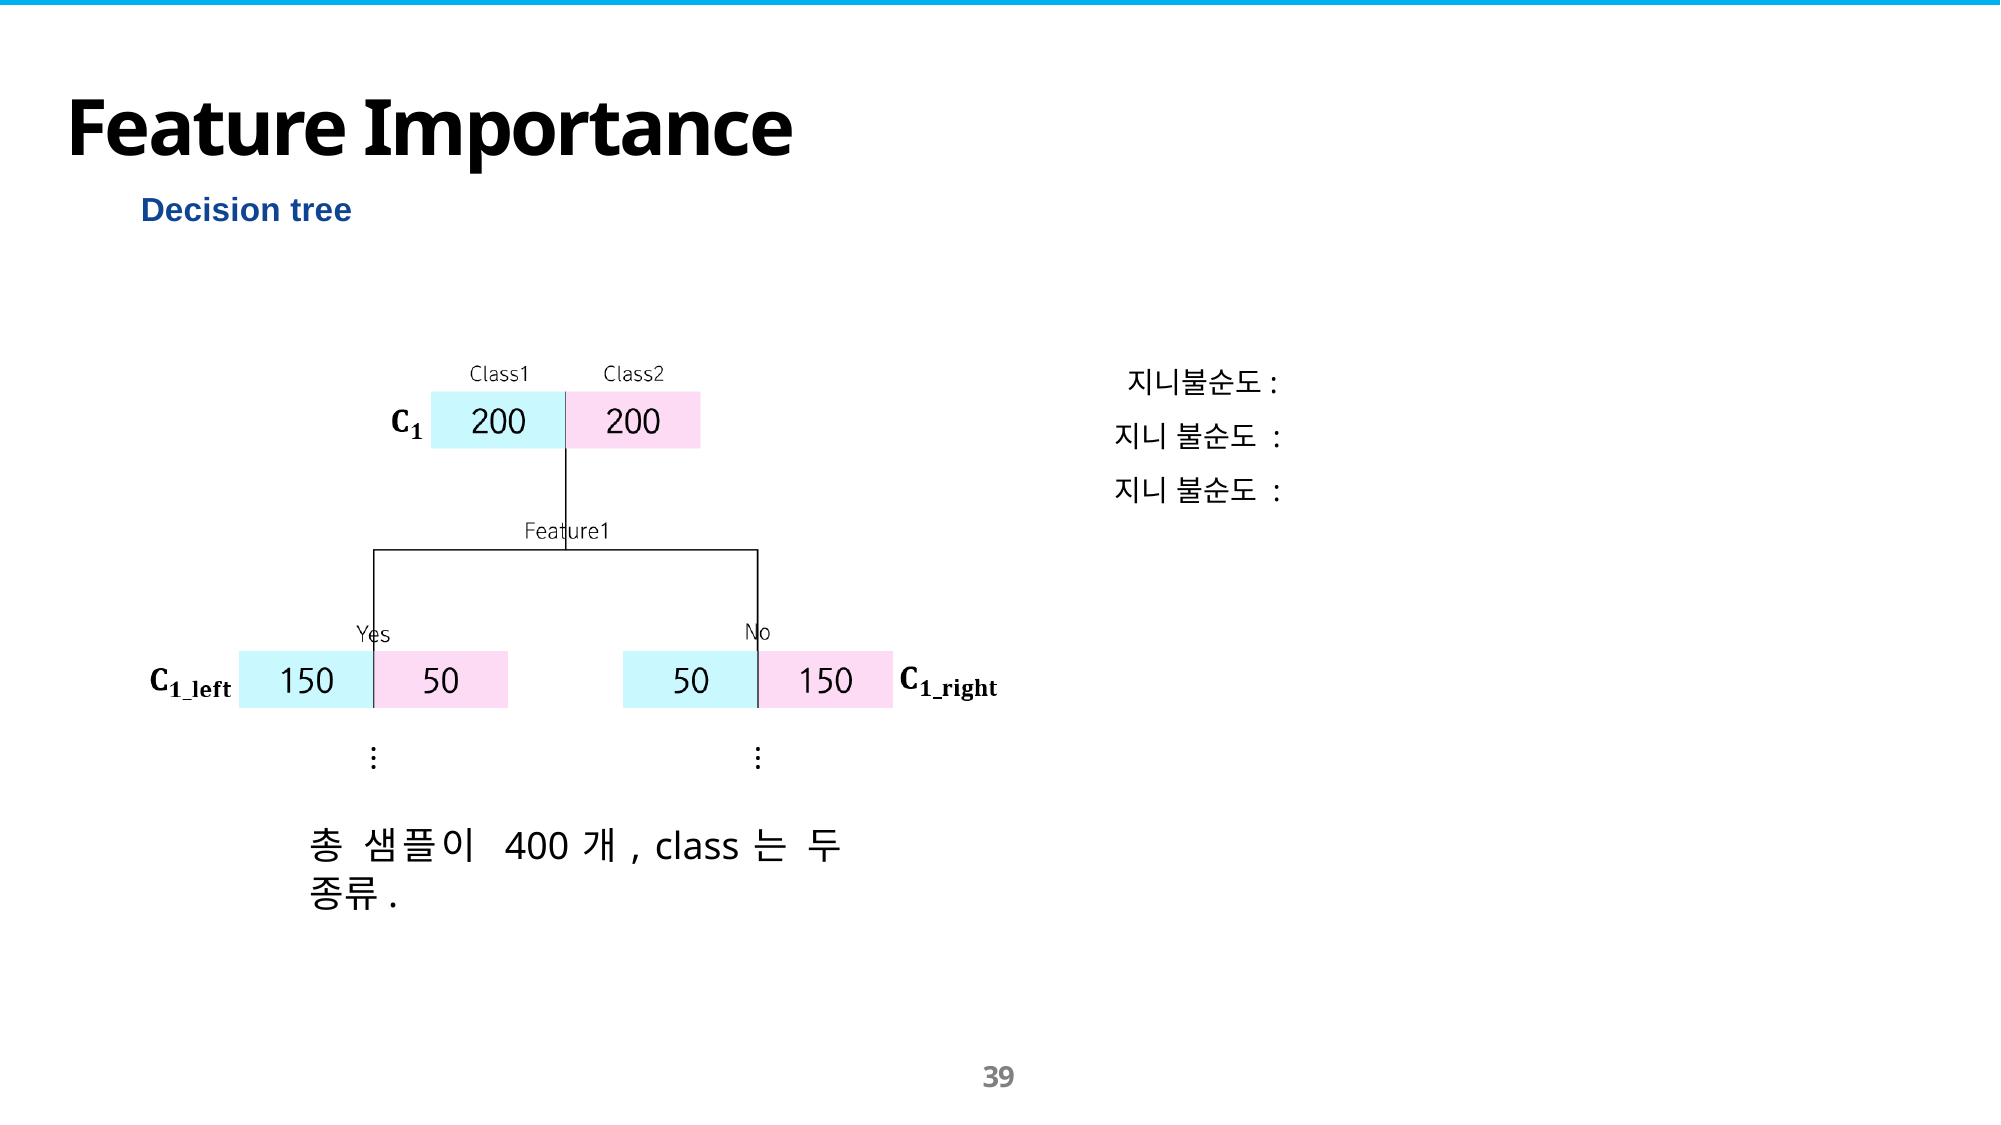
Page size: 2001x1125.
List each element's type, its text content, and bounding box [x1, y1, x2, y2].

picture [105, 308, 1047, 844]
text_box 총 샘플이 400개, class는 두 종류. [295, 844, 857, 875]
text_box Decision tree [140, 188, 1547, 229]
text_box Feature Importance [64, 77, 796, 172]
